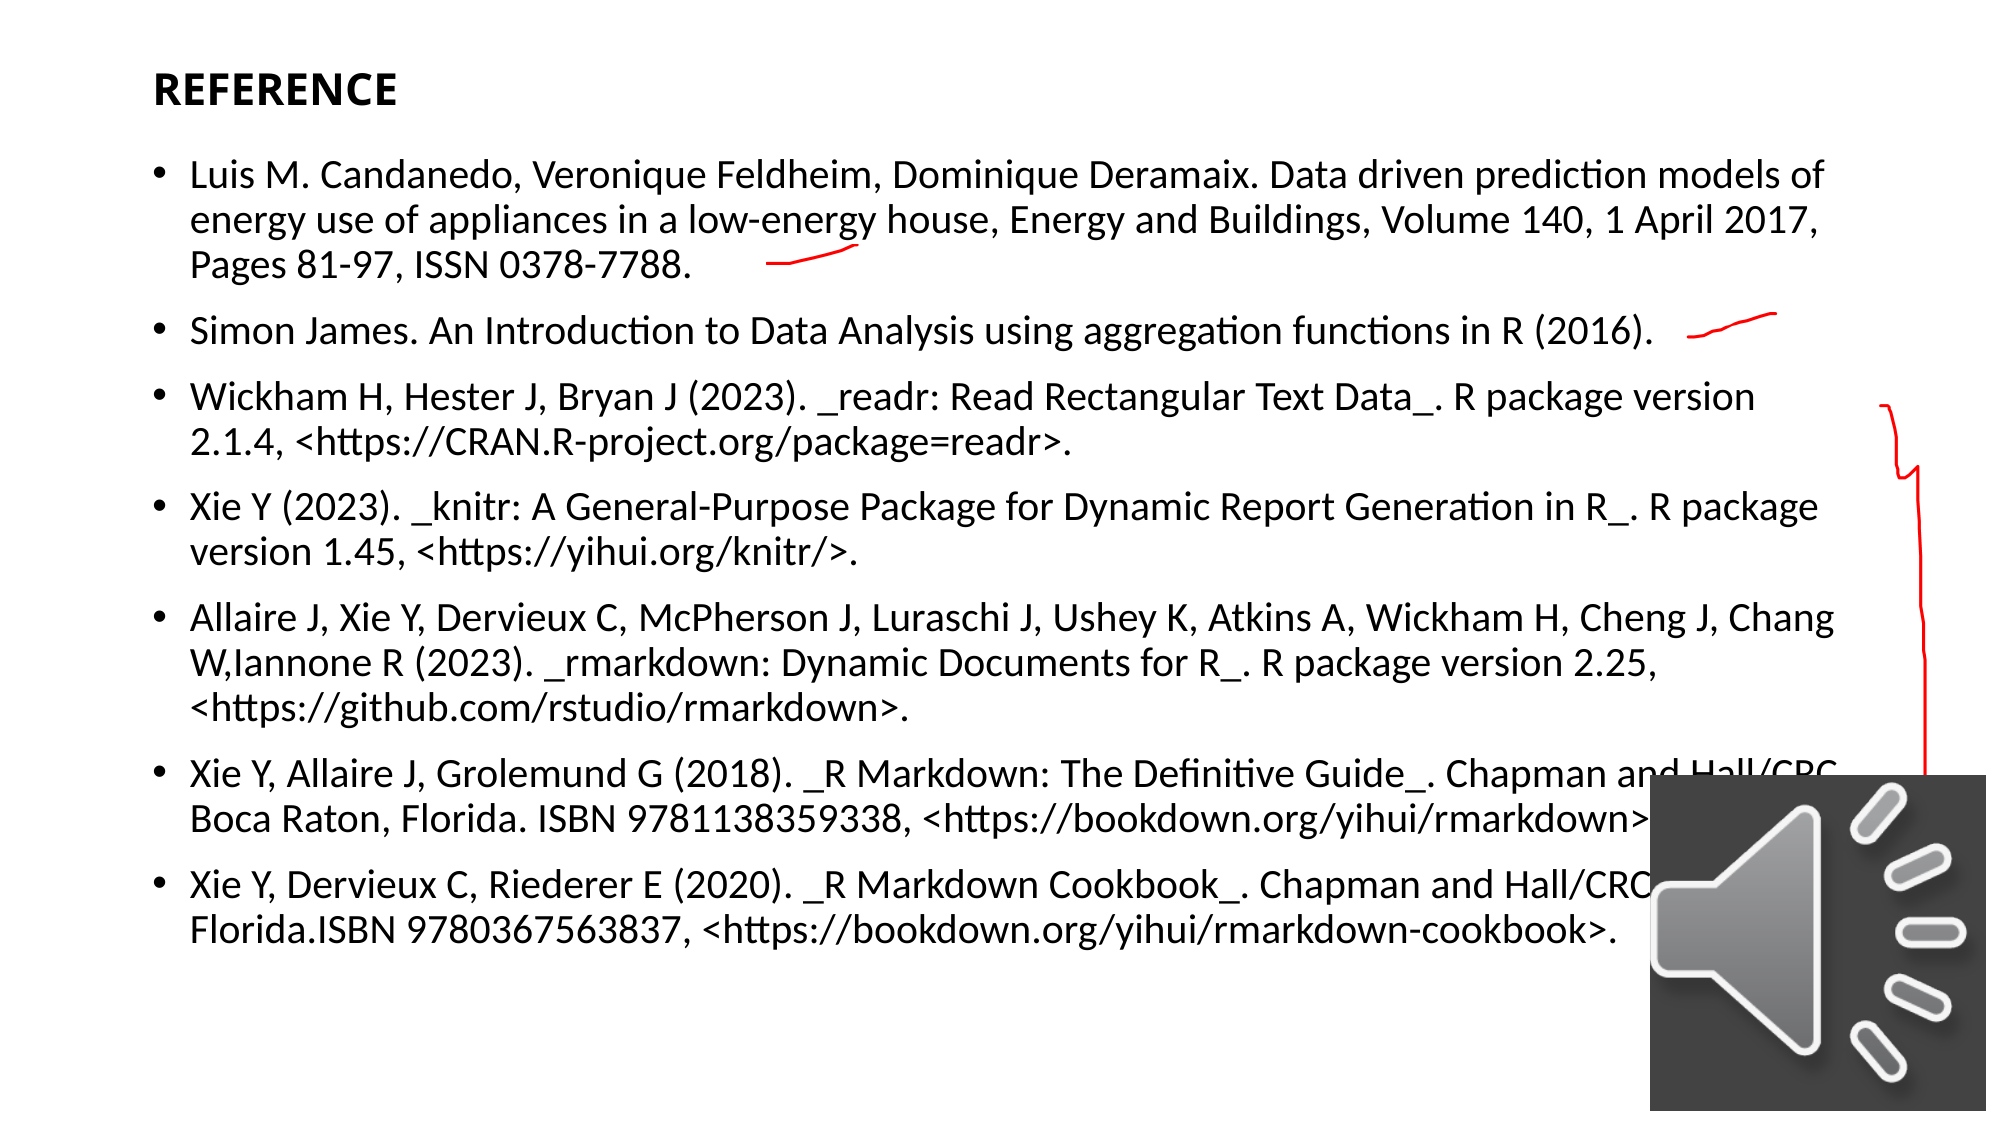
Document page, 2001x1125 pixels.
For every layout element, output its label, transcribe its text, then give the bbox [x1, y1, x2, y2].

list Luis M. Candanedo, Veronique Feldheim, Dominique Deramaix. Data driven prediction models of energy use of appliances in a low-energy house, Energy and Buildings, Volume 140, 1 April 2017, Pages 81-97, ISSN 0378-7788. Simon James. An Introduction to Data Analysis using aggregation functions in R (2016). Wickham H, Hester J, Bryan J (2023). _readr: Read Rectangular Text Data_. R package version 2.1.4, <https://CRAN.R-project.org/package=readr>. Xie Y (2023). _knitr: A General-Purpose Package for Dynamic Report Generation in R_. R package version 1.45, <https://yihui.org/knitr/>. Allaire J, Xie Y, Dervieux C, McPherson J, Luraschi J, Ushey K, Atkins A, Wickham H, Cheng J, Chang W,Iannone R (2023). _rmarkdown: Dynamic Documents for R_. R package version 2.25, <https://github.com/rstudio/rmarkdown>. Xie Y, Allaire J, Grolemund G (2018). _R Markdown: The Definitive Guide_. Chapman and Hall/CRC, Boca Raton, Florida. ISBN 9781138359338, <https://bookdown.org/yihui/rmarkdown>. Xie Y, Dervieux C, Riederer E (2020). _R Markdown Cookbook_. Chapman and Hall/CRC, Boca Raton, Florida.ISBN 9780367563837, <https://bookdown.org/yihui/rmarkdown-cookbook>. [137, 144, 1901, 1076]
picture [766, 244, 1987, 1112]
title REFERENCE [137, 59, 1863, 123]
